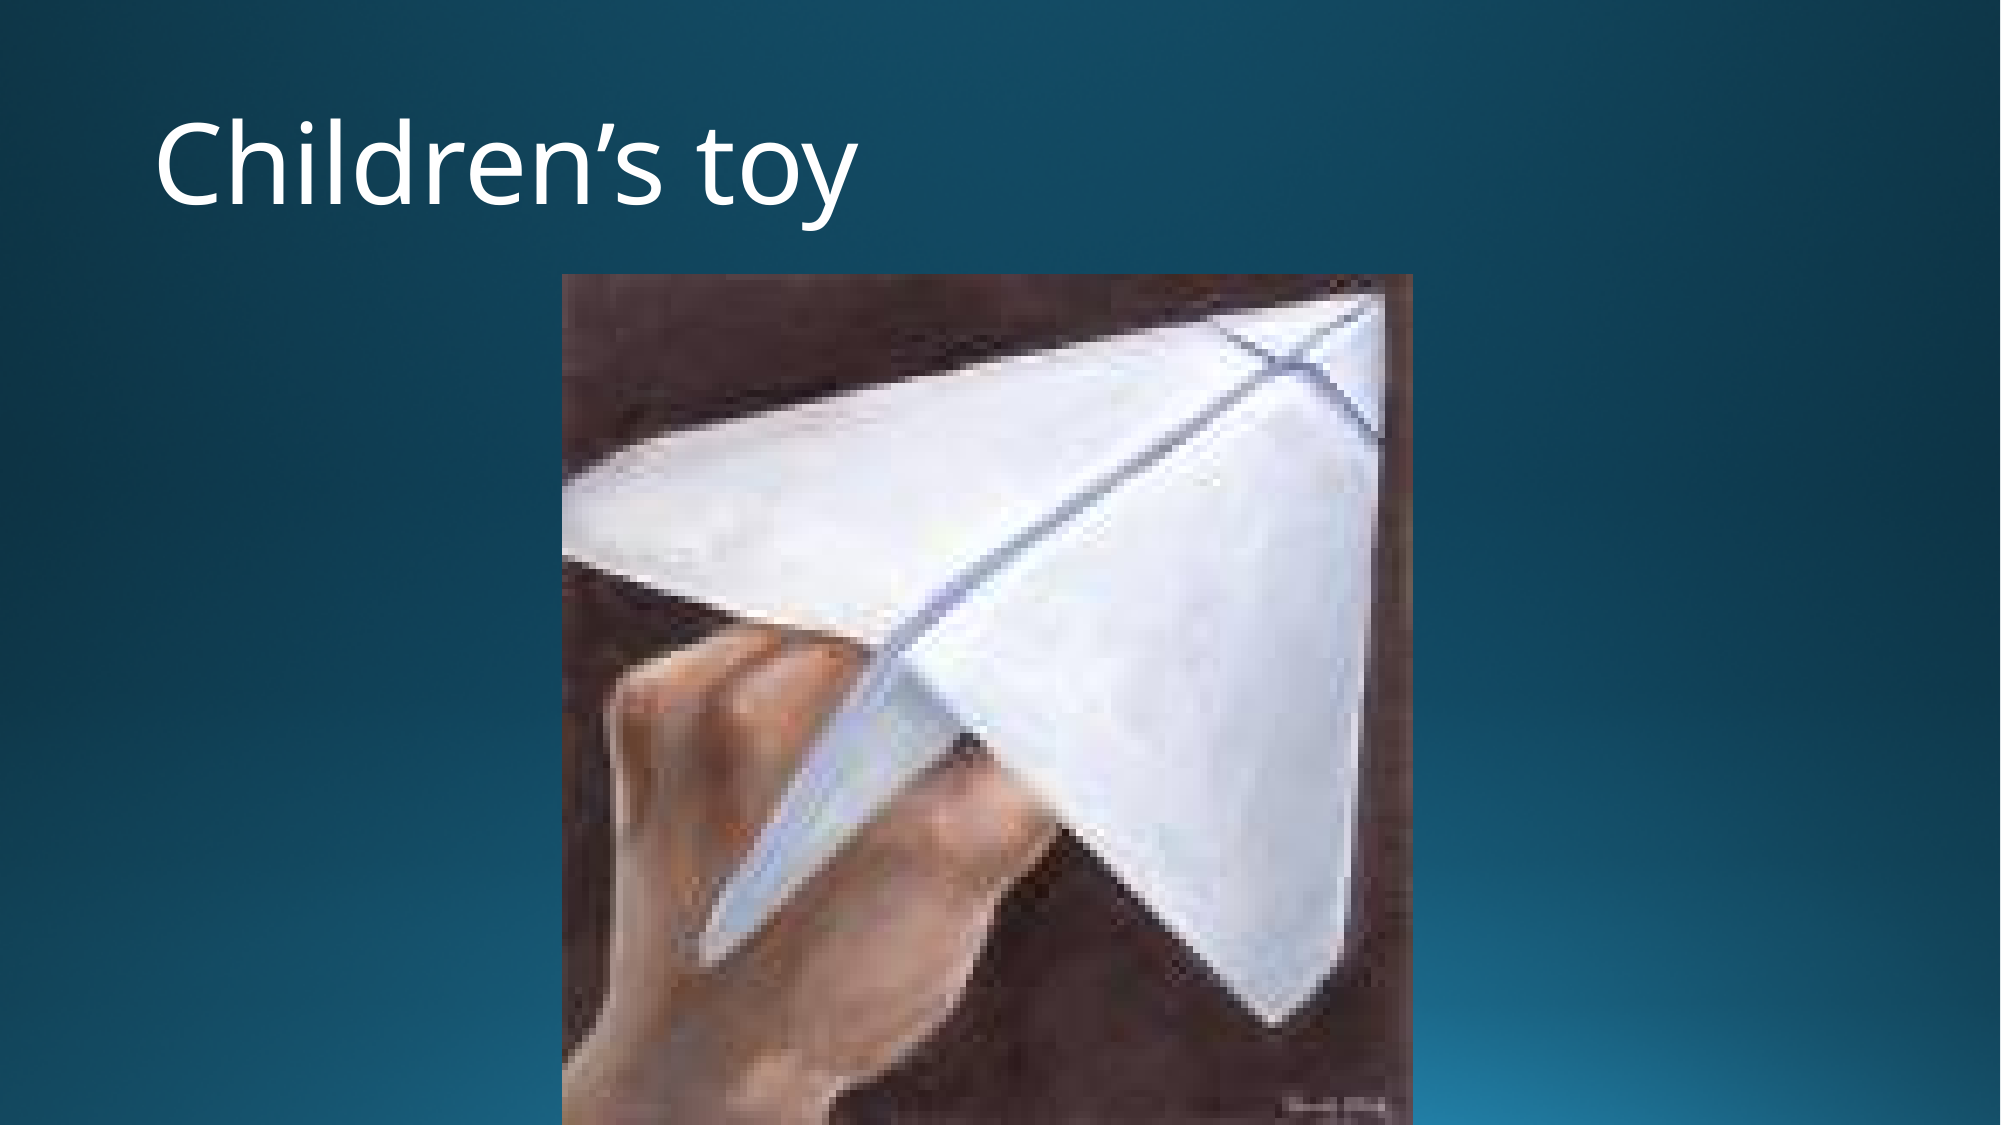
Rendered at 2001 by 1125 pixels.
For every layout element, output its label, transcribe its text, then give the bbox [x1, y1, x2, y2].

picture [0, 0, 2001, 1125]
title Children’s toy [137, 59, 1863, 278]
